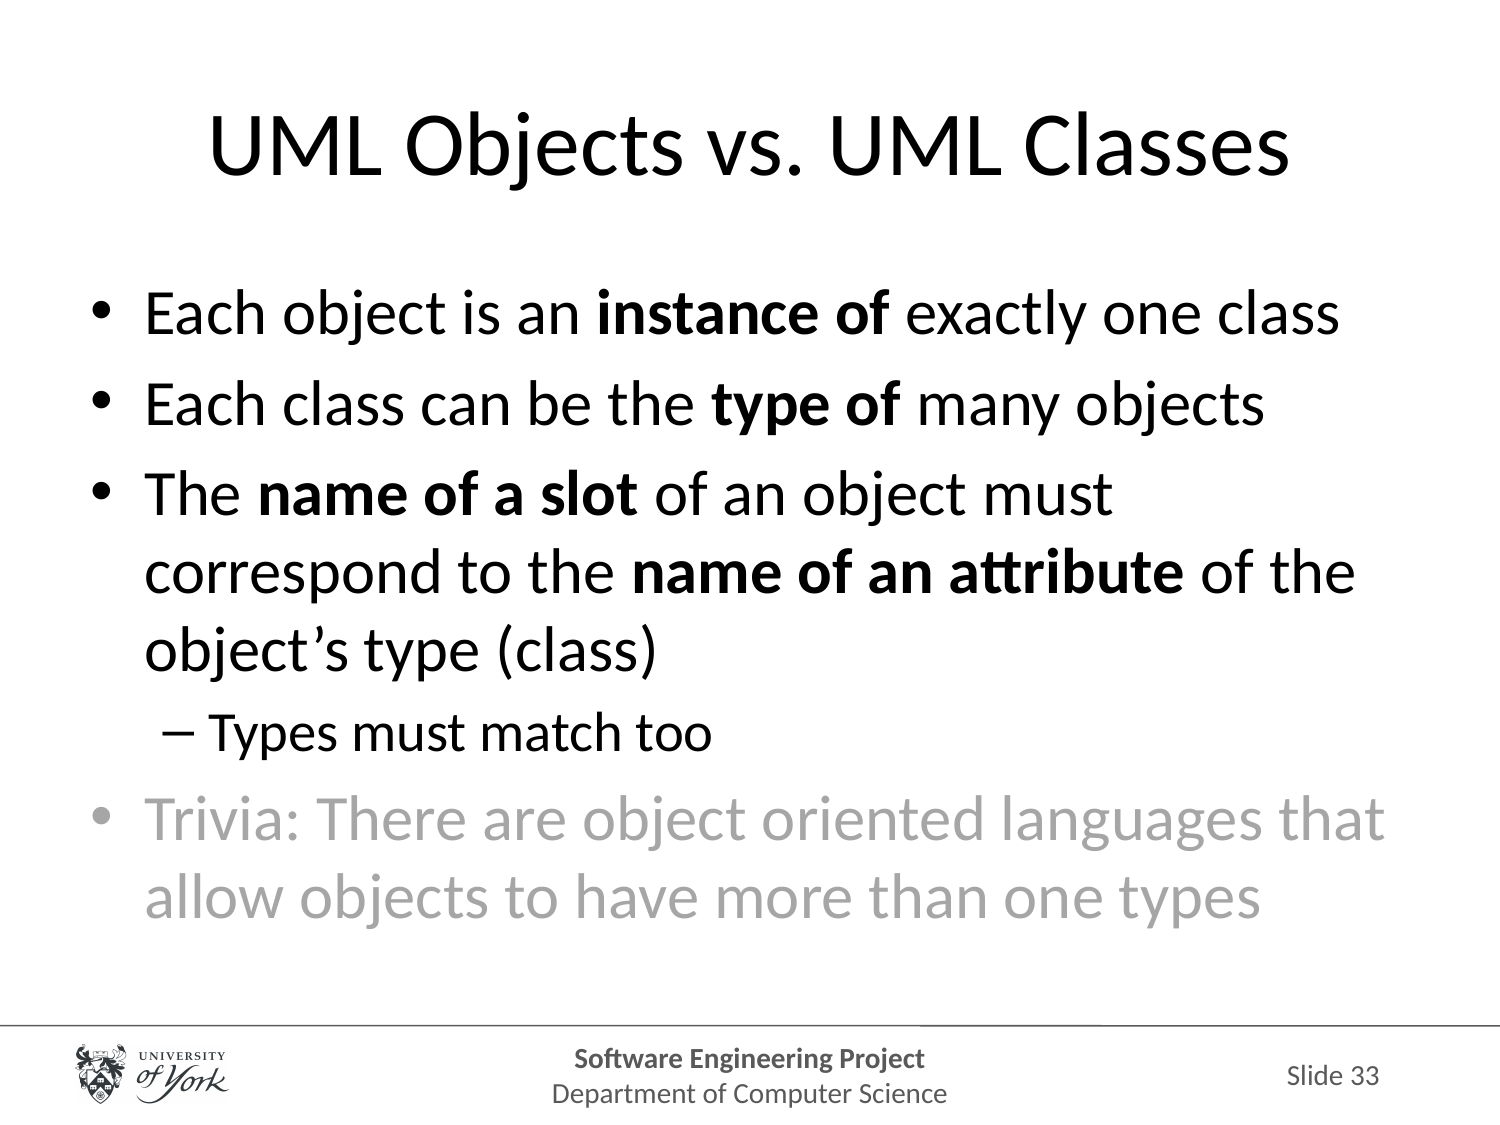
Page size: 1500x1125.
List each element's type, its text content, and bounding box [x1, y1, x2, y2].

list Each object is an instance of exactly one class Each class can be the type of many objects The name of a slot of an object must correspond to the name of an attribute of the object’s type (class) Types must match too Trivia: There are object oriented languages that allow objects to have more than one types [75, 262, 1425, 1005]
picture [75, 1044, 229, 1104]
title UML Objects vs. UML Classes [75, 45, 1425, 233]
